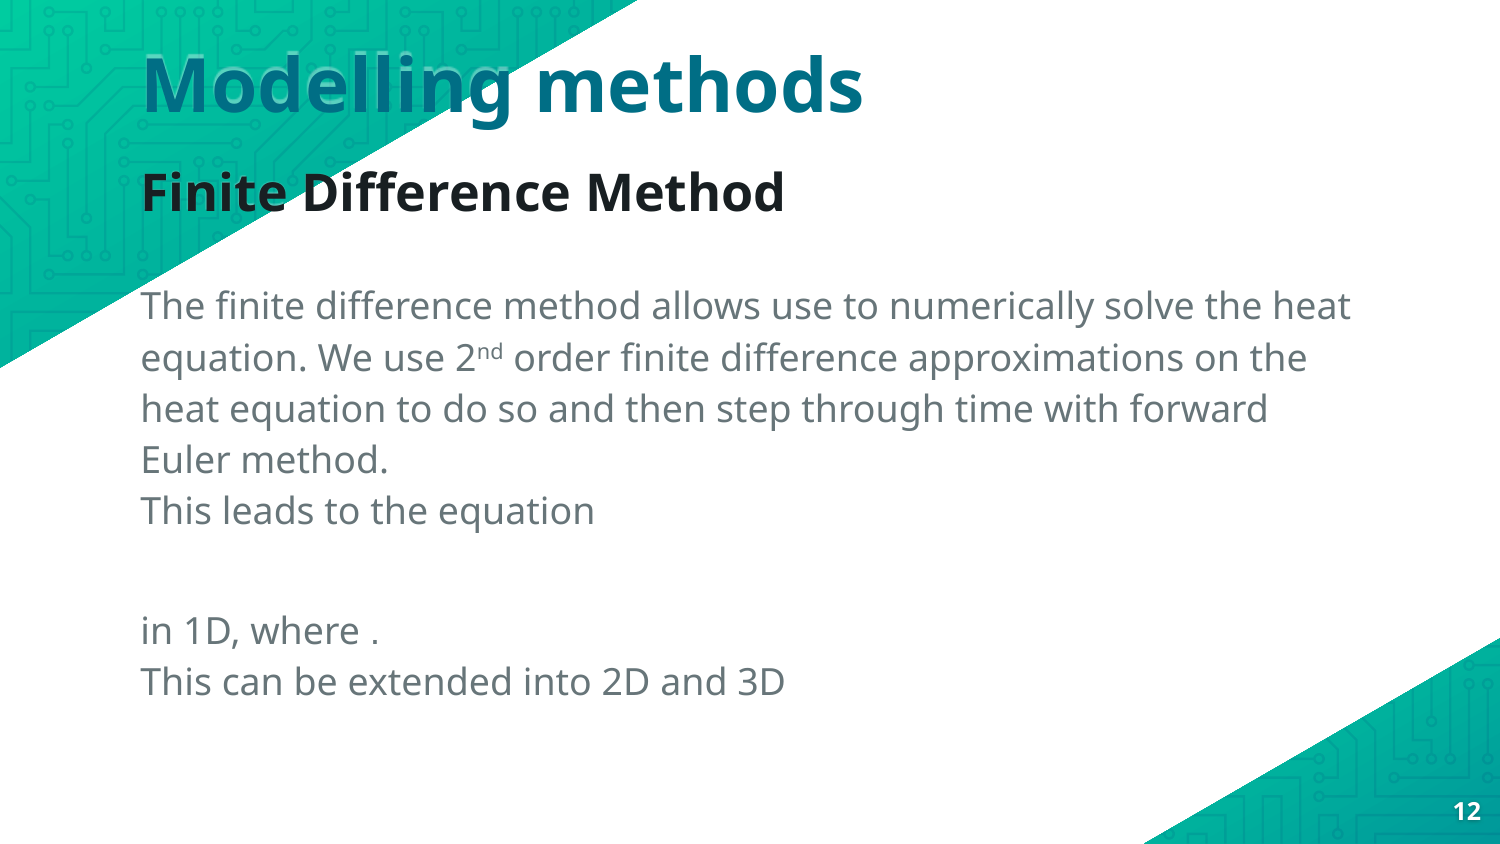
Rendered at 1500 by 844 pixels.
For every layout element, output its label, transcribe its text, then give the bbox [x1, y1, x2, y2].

slide_number 12 [1391, 779, 1482, 844]
title Modelling methods [140, 47, 1360, 129]
title Finite Difference Method [140, 166, 1360, 249]
